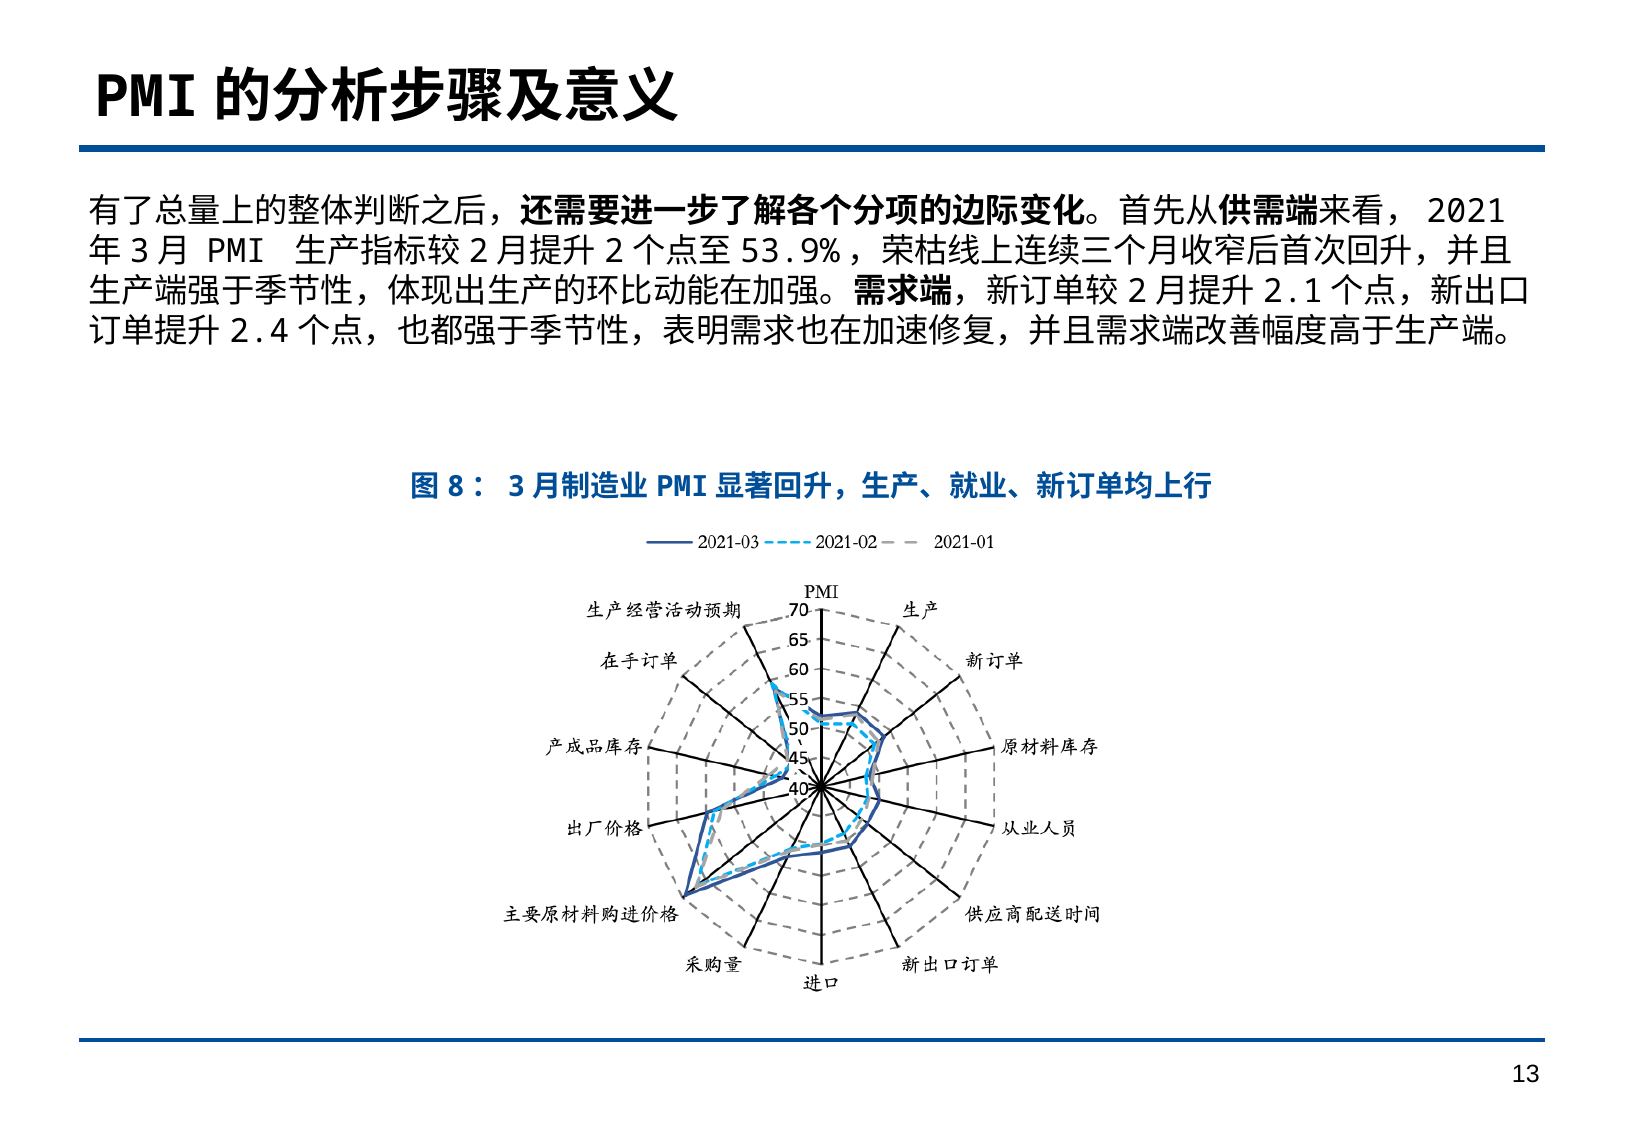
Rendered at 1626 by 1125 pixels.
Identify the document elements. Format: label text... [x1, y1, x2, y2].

list 有了总量上的整体判断之后，还需要进一步了解各个分项的边际变化。首先从供需端来看，2021 年3月 PMI 生产指标较2月提升2个点至53.9%，荣枯线上连续三个月收窄后首次回升，并且生产端强于季节性，体现出生产的环比动能在加强。需求端，新订单较2月提升2.1个点，新出口订单提升2.4个点，也都强于季节性，表明需求也在加速修复，并且需求端改善幅度高于生产端。 [79, 177, 1545, 426]
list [460, 519, 1164, 1018]
list 图8：3月制造业PMI显著回升，生产、就业、新订单均上行 [79, 460, 1545, 508]
title PMI的分析步骤及意义 [79, 45, 1545, 141]
